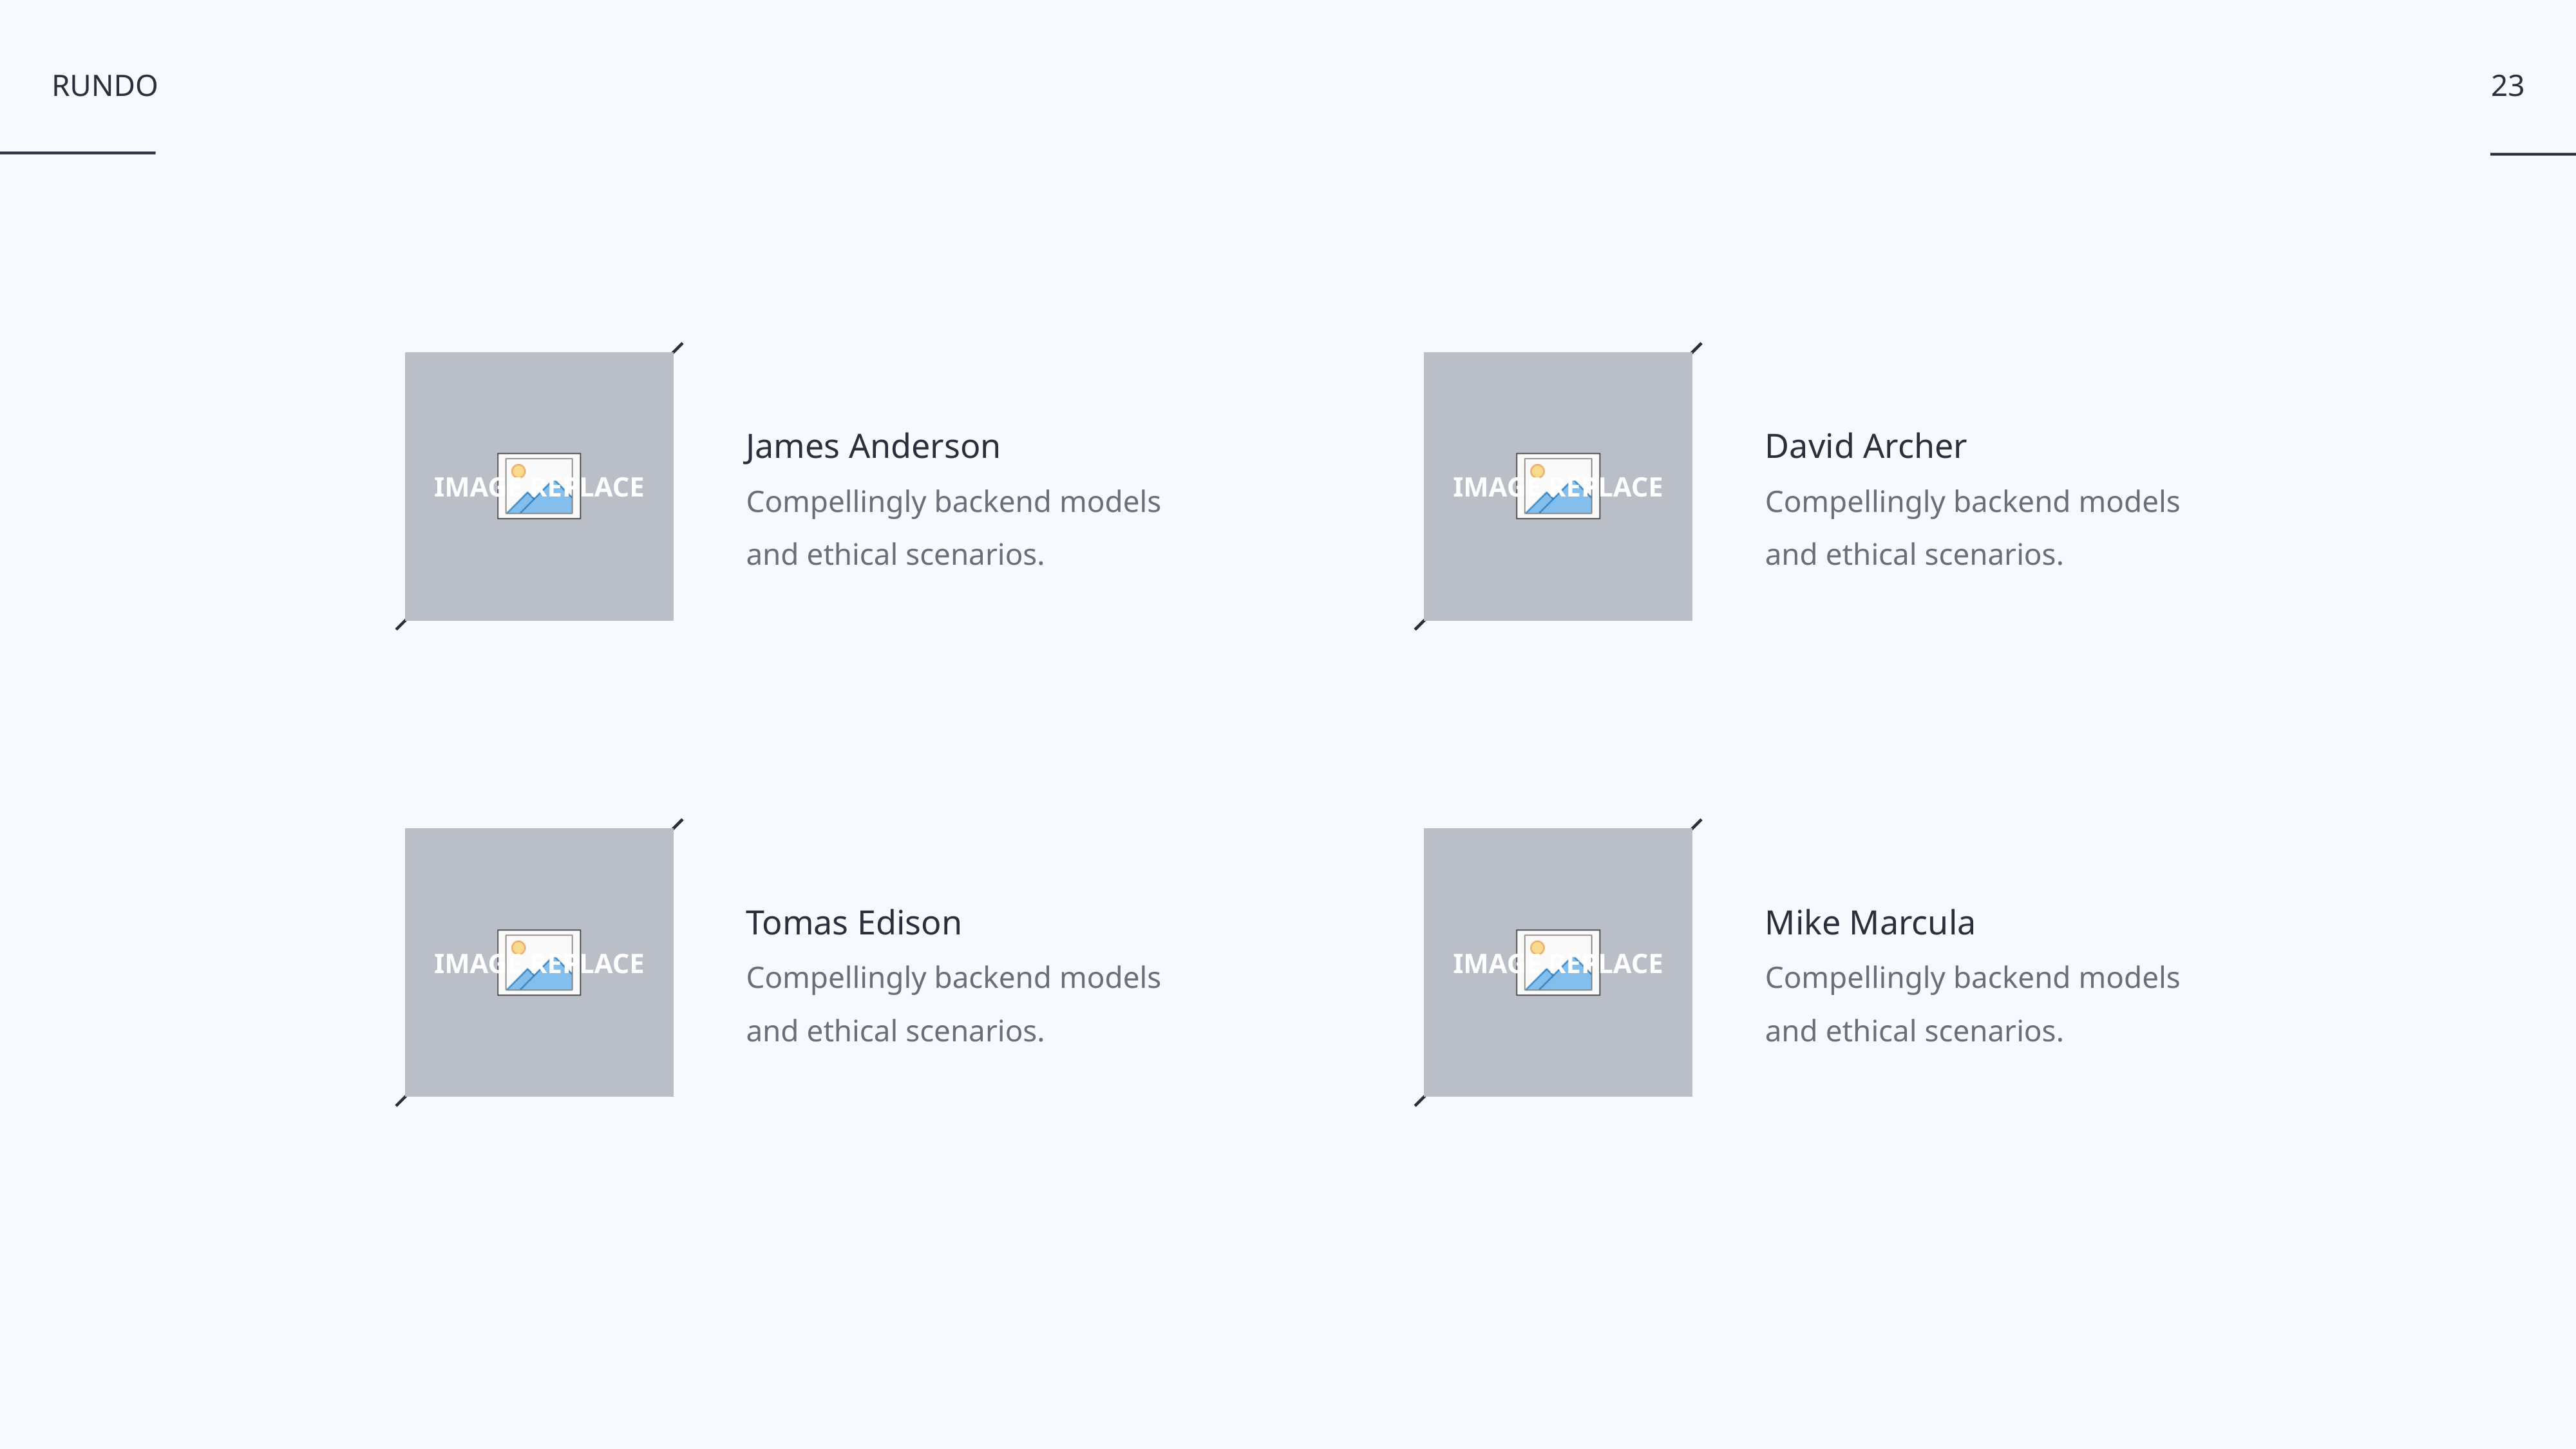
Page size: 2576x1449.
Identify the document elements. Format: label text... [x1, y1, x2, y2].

picture [404, 352, 674, 621]
text_box Mike Marcula Compellingly backend models and ethical scenarios. [1765, 880, 2181, 1048]
picture [404, 828, 674, 1097]
text_box Tomas Edison Compellingly backend models and ethical scenarios. [746, 880, 1162, 1048]
text_box David Archer Compellingly backend models and ethical scenarios. [1765, 404, 2181, 571]
slide_number 23 [2490, 66, 2526, 106]
picture [1423, 352, 1693, 621]
text_box James Anderson Compellingly backend models and ethical scenarios. [746, 404, 1162, 571]
picture [1423, 828, 1693, 1097]
